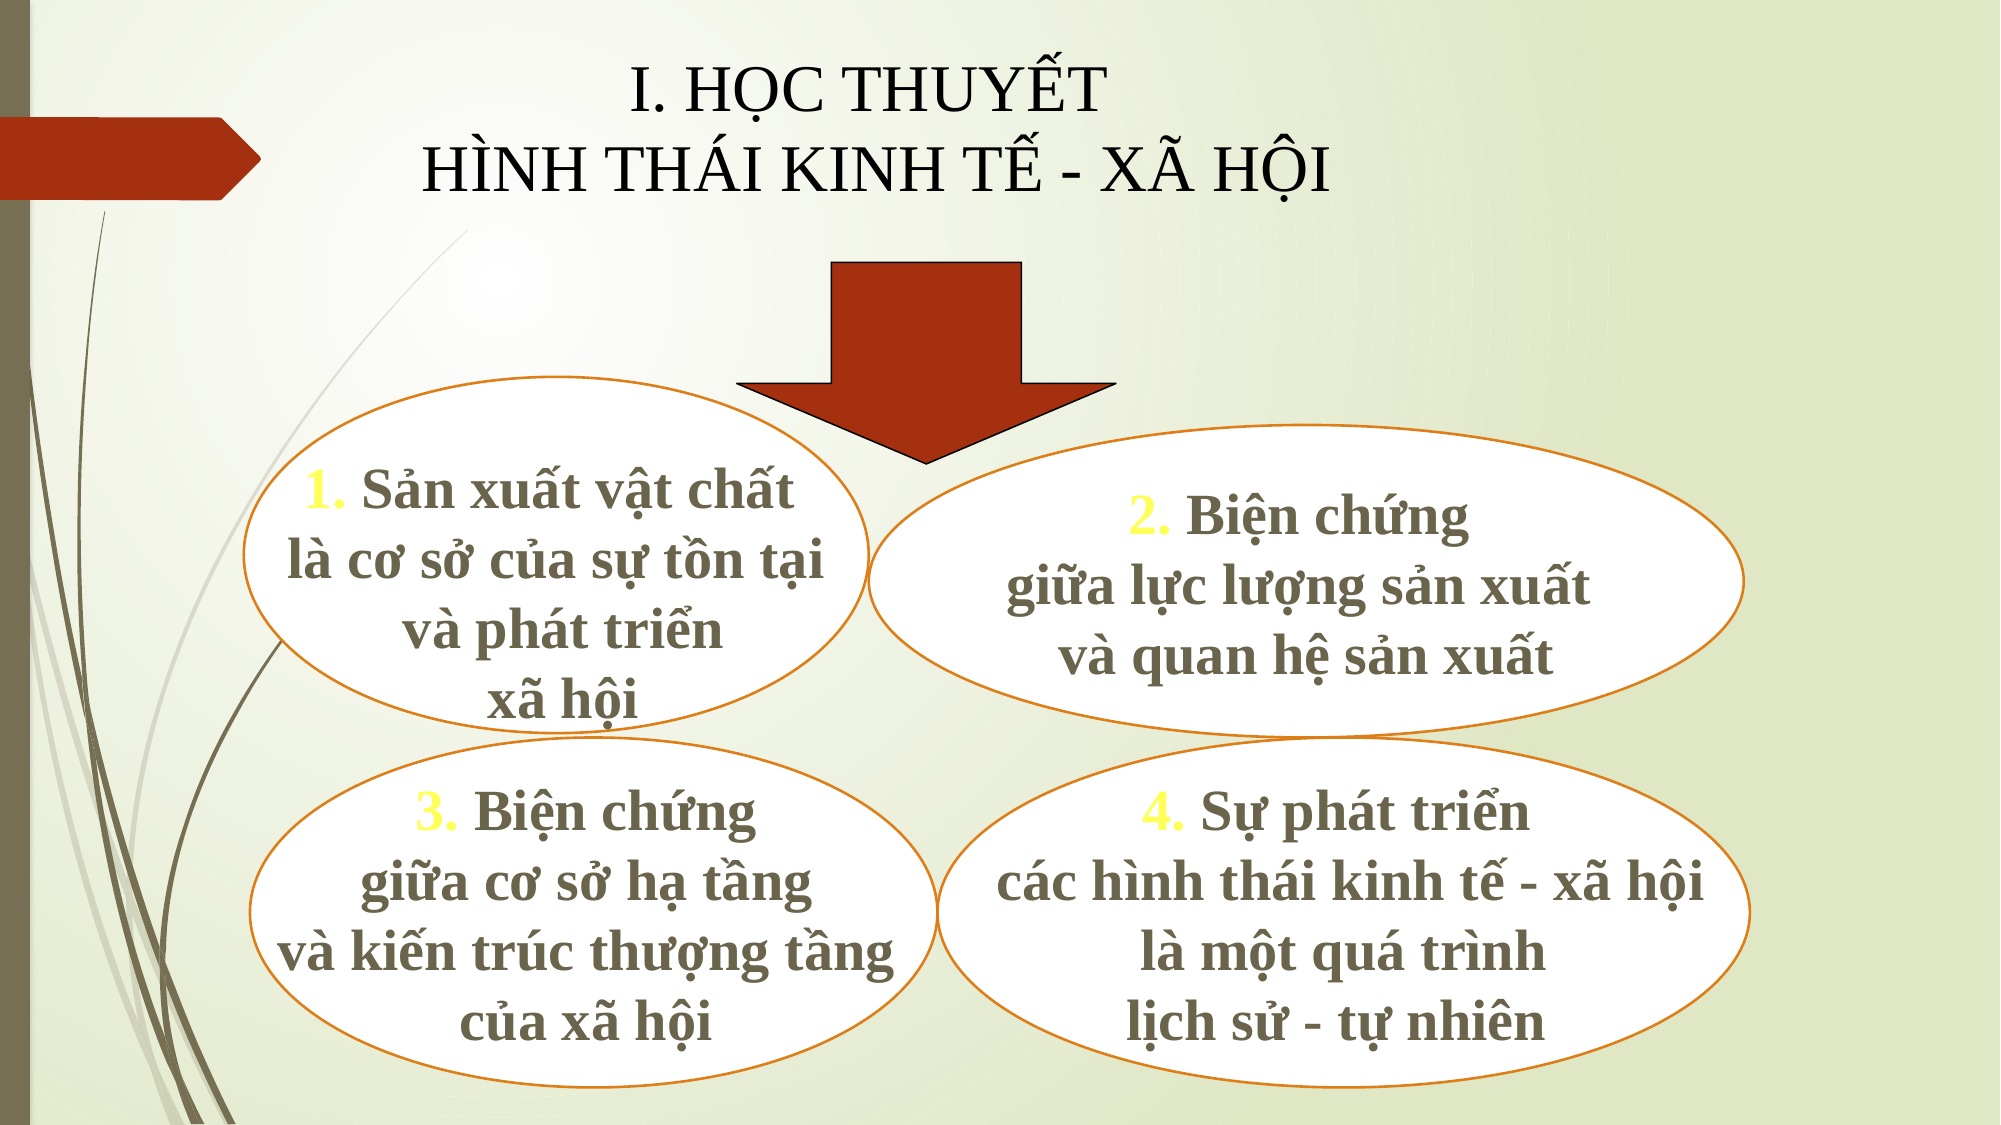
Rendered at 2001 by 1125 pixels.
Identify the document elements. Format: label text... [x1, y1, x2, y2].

text_box 3. Biện chứng giữa cơ sở hạ tầng và kiến trúc thượng tầng của xã hội [248, 736, 938, 1089]
text_box I. HỌC THUYẾT HÌNH THÁI KINH TẾ - XÃ HỘI [287, 37, 1450, 213]
text_box 4. Sự phát triển các hình thái kinh tế - xã hội là một quá trình lịch sử - tự nhiên [936, 736, 1752, 1089]
text_box 1. Sản xuất vật chất là cơ sở của sự tồn tại và phát triển xã hội [242, 375, 871, 735]
text_box [736, 262, 1117, 464]
text_box 2. Biện chứng giữa lực lượng sản xuất và quan hệ sản xuất [867, 423, 1746, 739]
